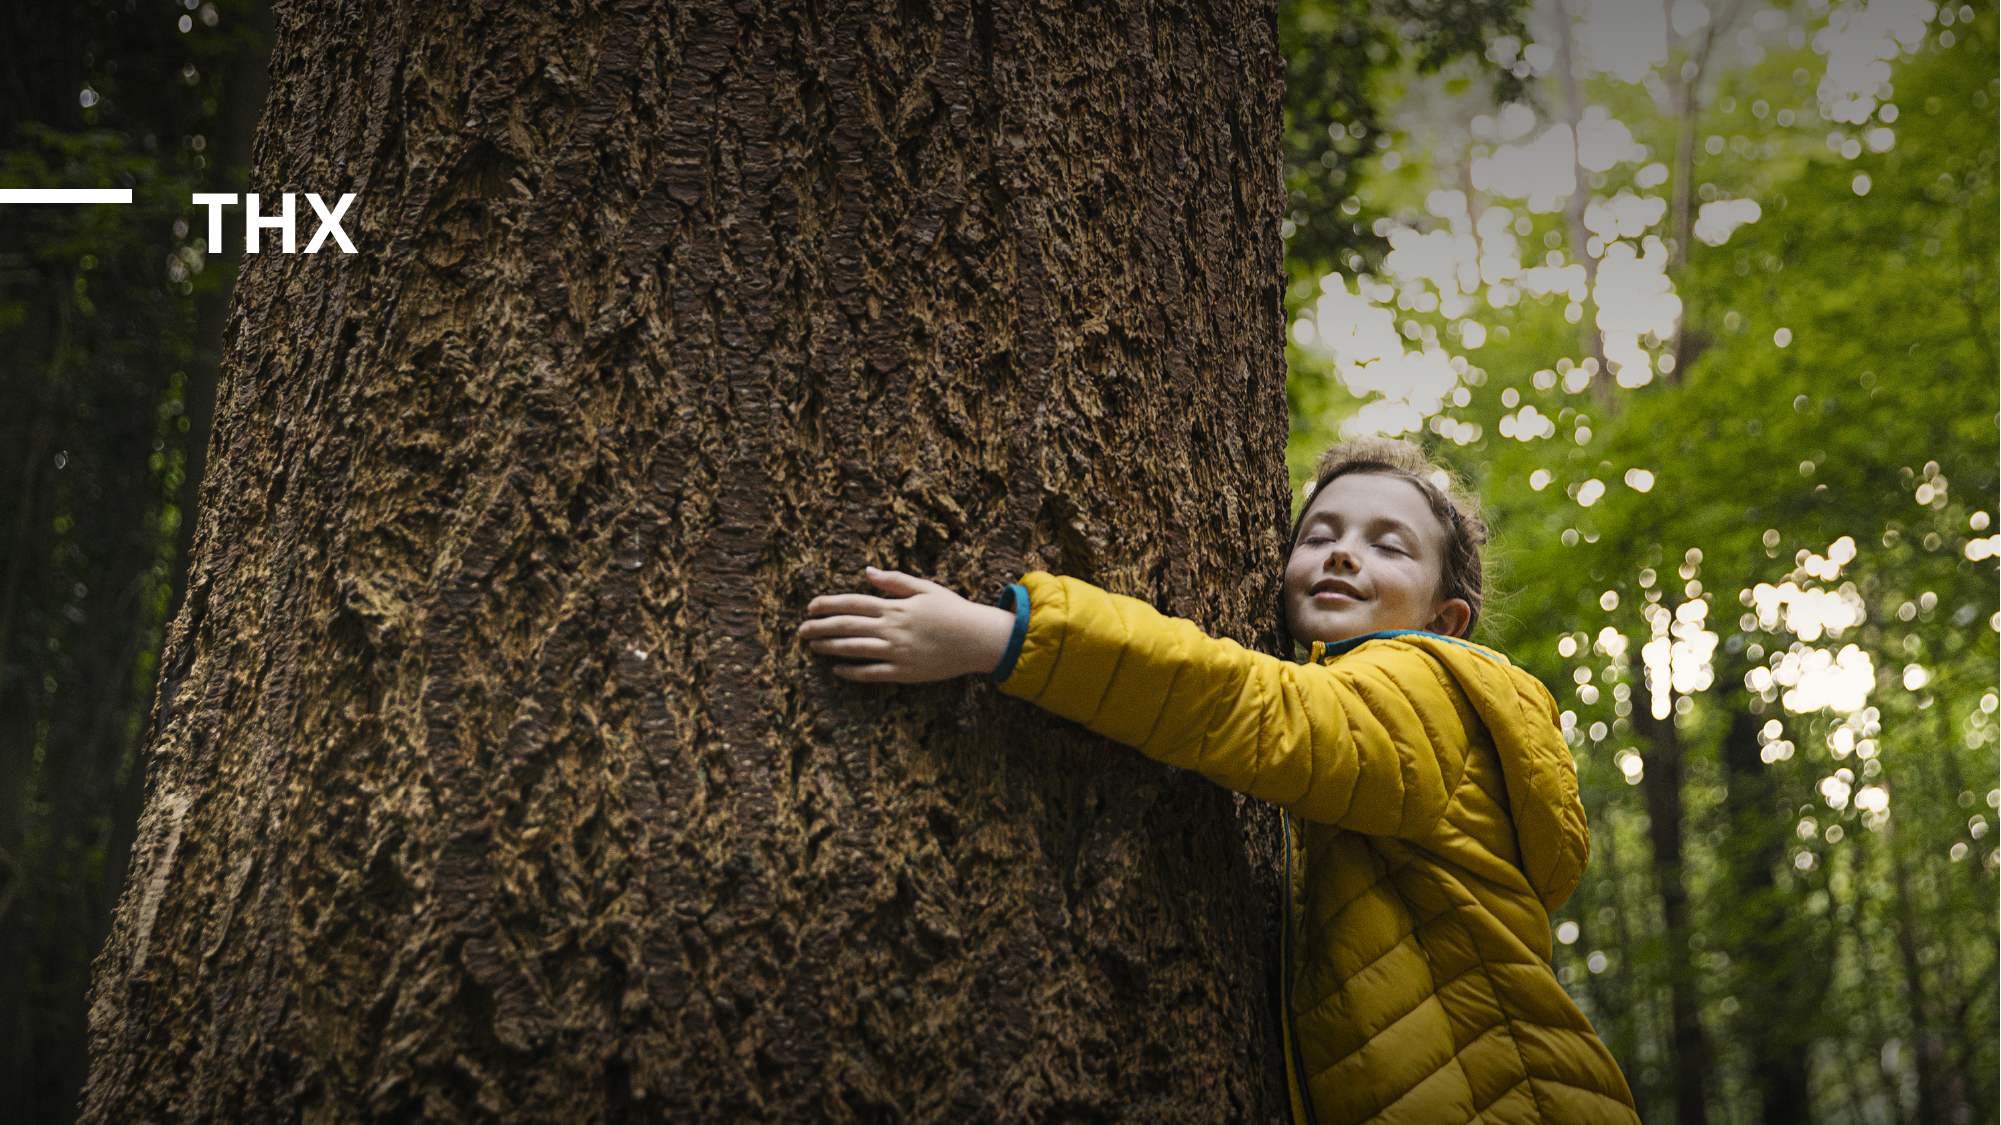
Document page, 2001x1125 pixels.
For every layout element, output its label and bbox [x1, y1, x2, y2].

list [0, 0, 2000, 1125]
